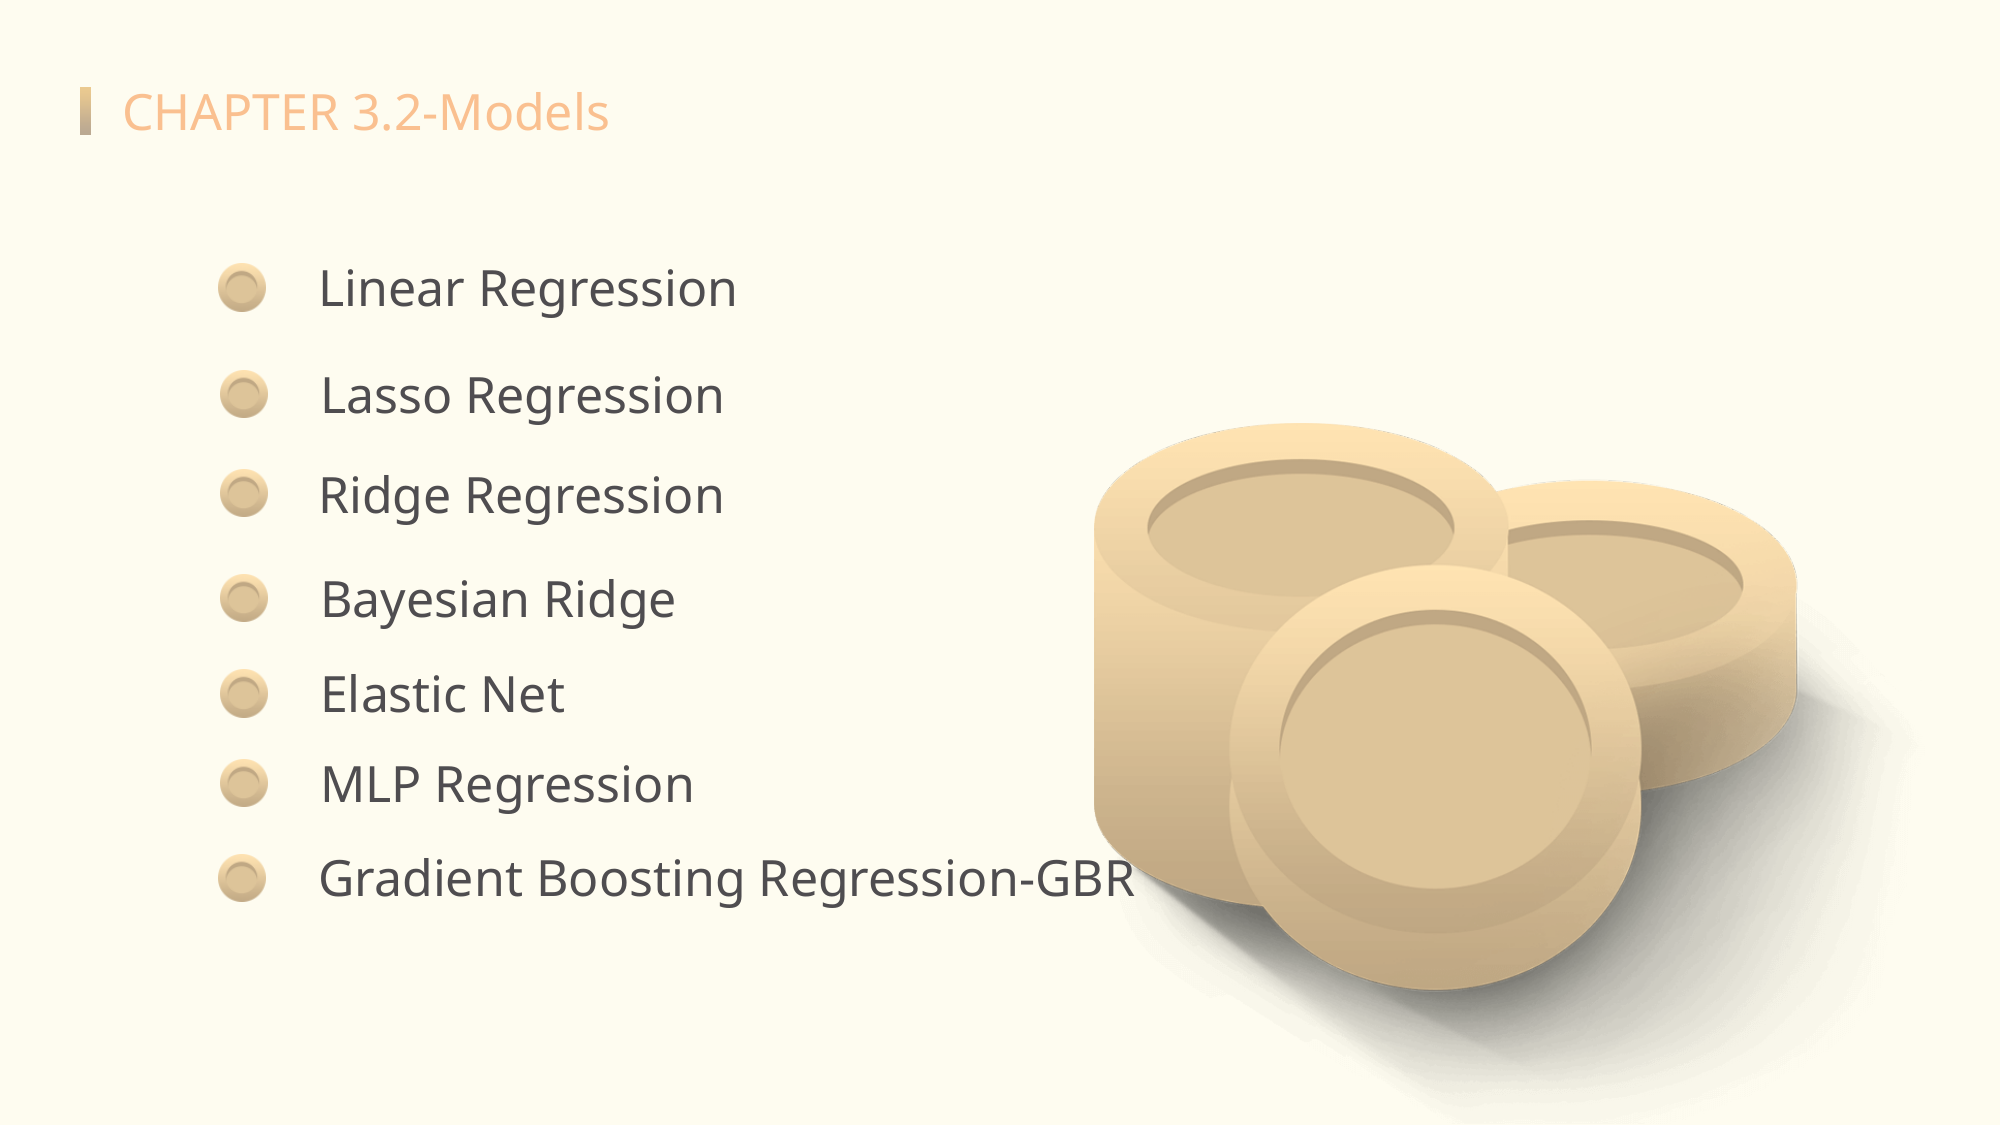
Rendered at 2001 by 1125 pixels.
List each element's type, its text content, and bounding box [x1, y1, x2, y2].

picture [217, 854, 266, 903]
text_box MLP Regression [305, 744, 832, 820]
picture [219, 468, 268, 517]
picture [219, 759, 268, 808]
text_box Linear Regression [303, 248, 830, 324]
picture [80, 87, 91, 136]
text_box Elastic Net [305, 654, 642, 730]
text_box CHAPTER 3.2-Models [107, 73, 626, 149]
text_box Bayesian Ridge [305, 559, 832, 635]
picture [1094, 422, 2000, 1125]
text_box Ridge Regression [303, 455, 830, 531]
text_box Lasso Regression [305, 356, 830, 455]
picture [219, 573, 268, 622]
picture [219, 370, 268, 419]
picture [217, 263, 266, 312]
text_box Gradient Boosting Regression-GBR [303, 839, 1089, 975]
picture [219, 669, 268, 718]
